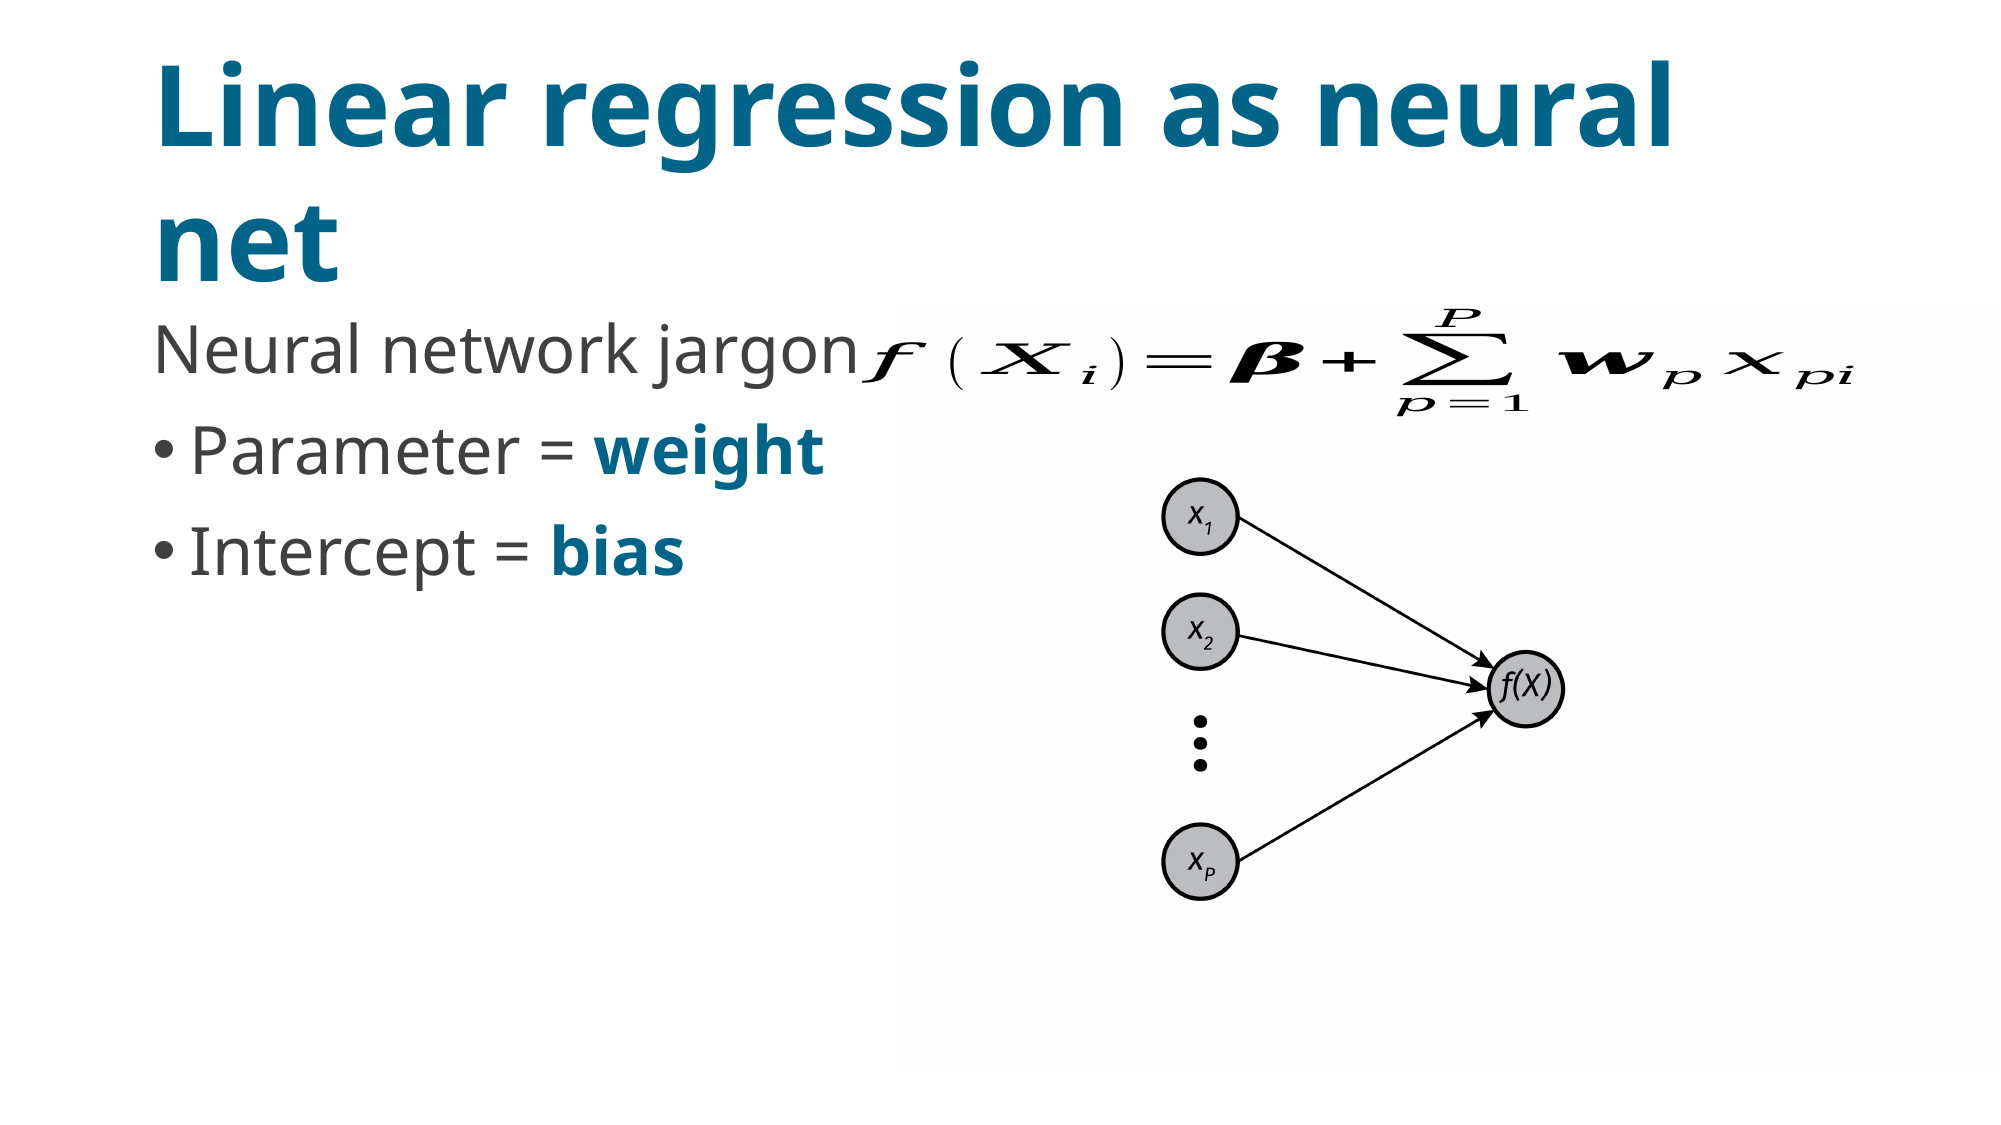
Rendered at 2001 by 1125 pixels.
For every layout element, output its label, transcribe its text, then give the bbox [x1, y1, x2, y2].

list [897, 303, 2000, 1070]
text_box Neural network jargon Parameter = weight Intercept = bias [137, 299, 1040, 1066]
title Linear regression as neural net [137, 59, 1863, 278]
